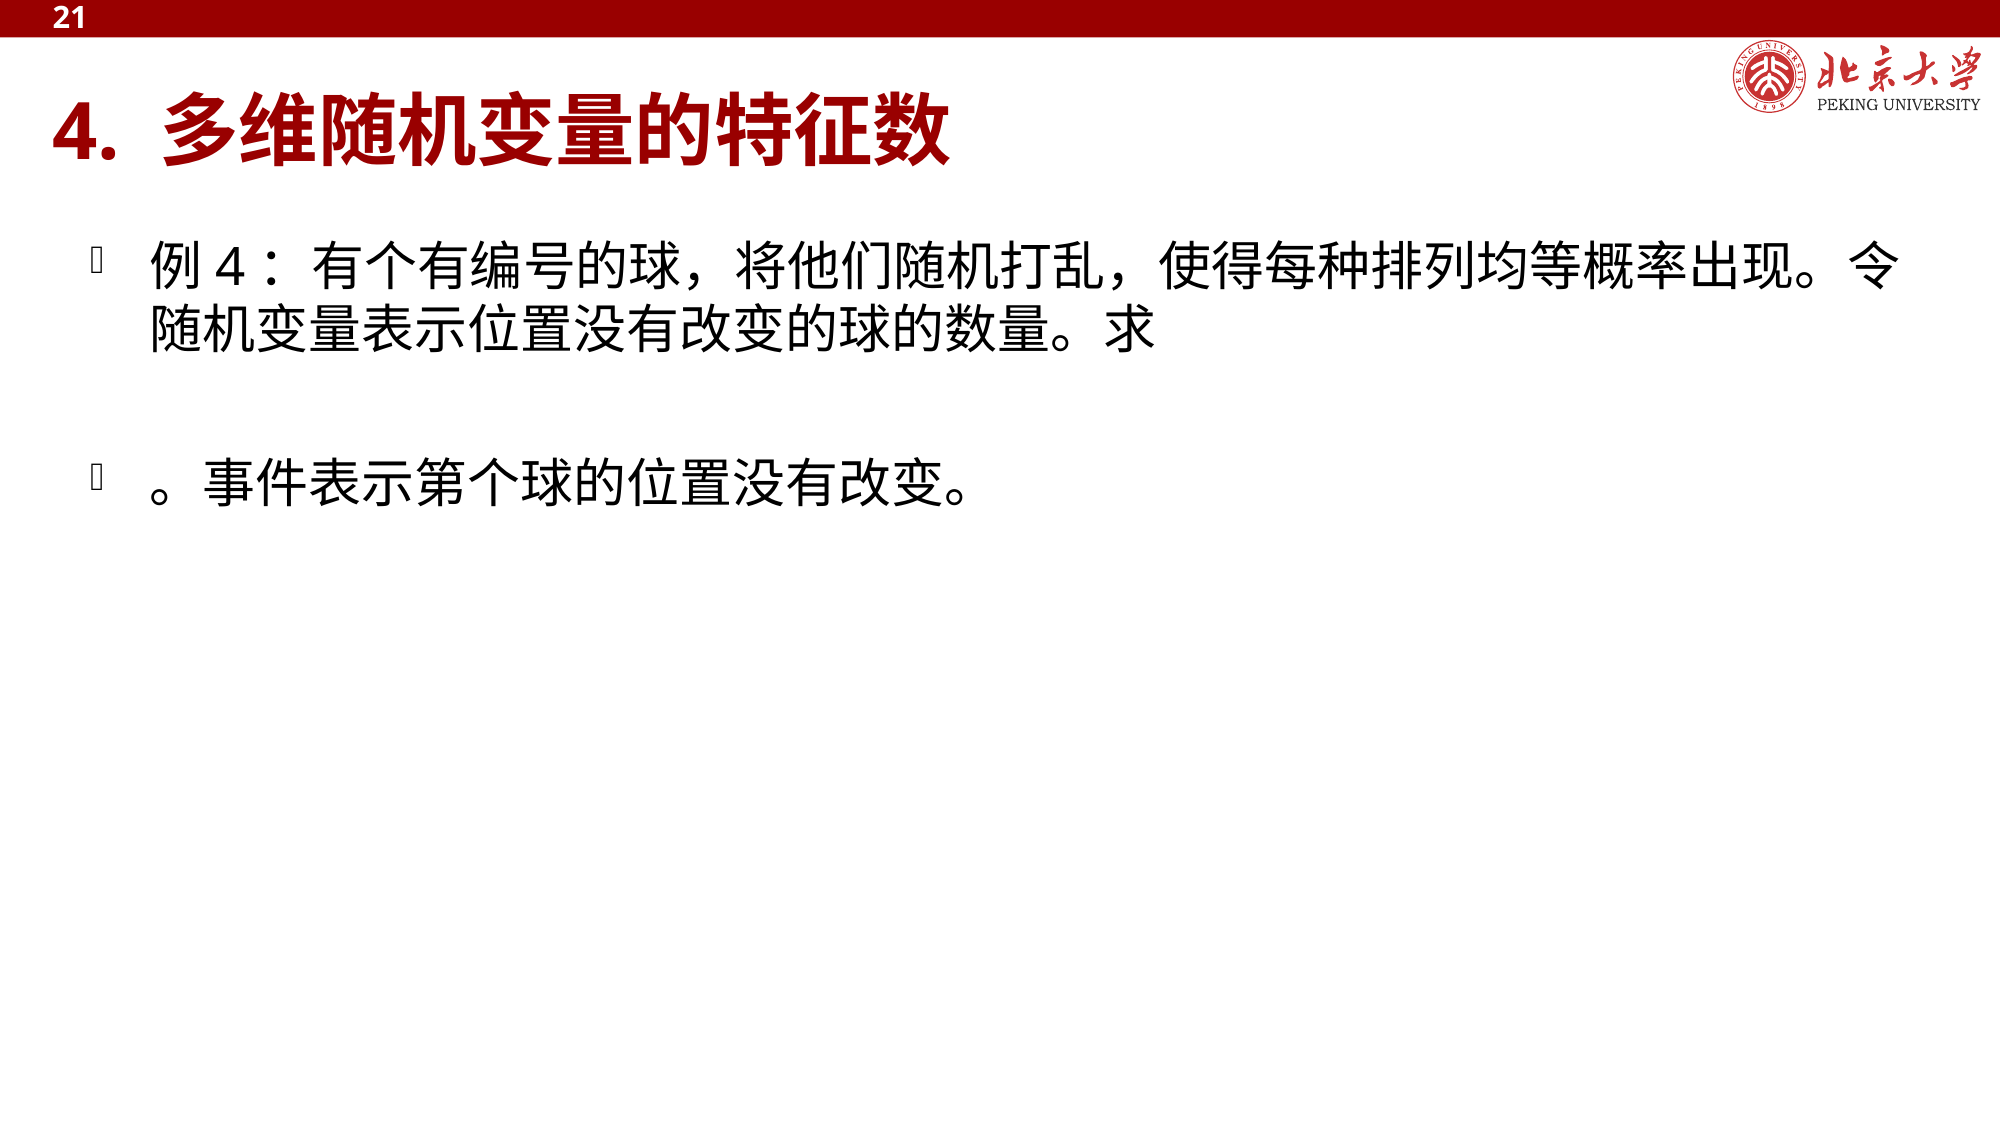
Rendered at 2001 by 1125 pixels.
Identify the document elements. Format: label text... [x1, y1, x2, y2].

slide_number 21 [37, 5, 225, 34]
title 4. 多维随机变量的特征数 [37, 62, 1951, 194]
